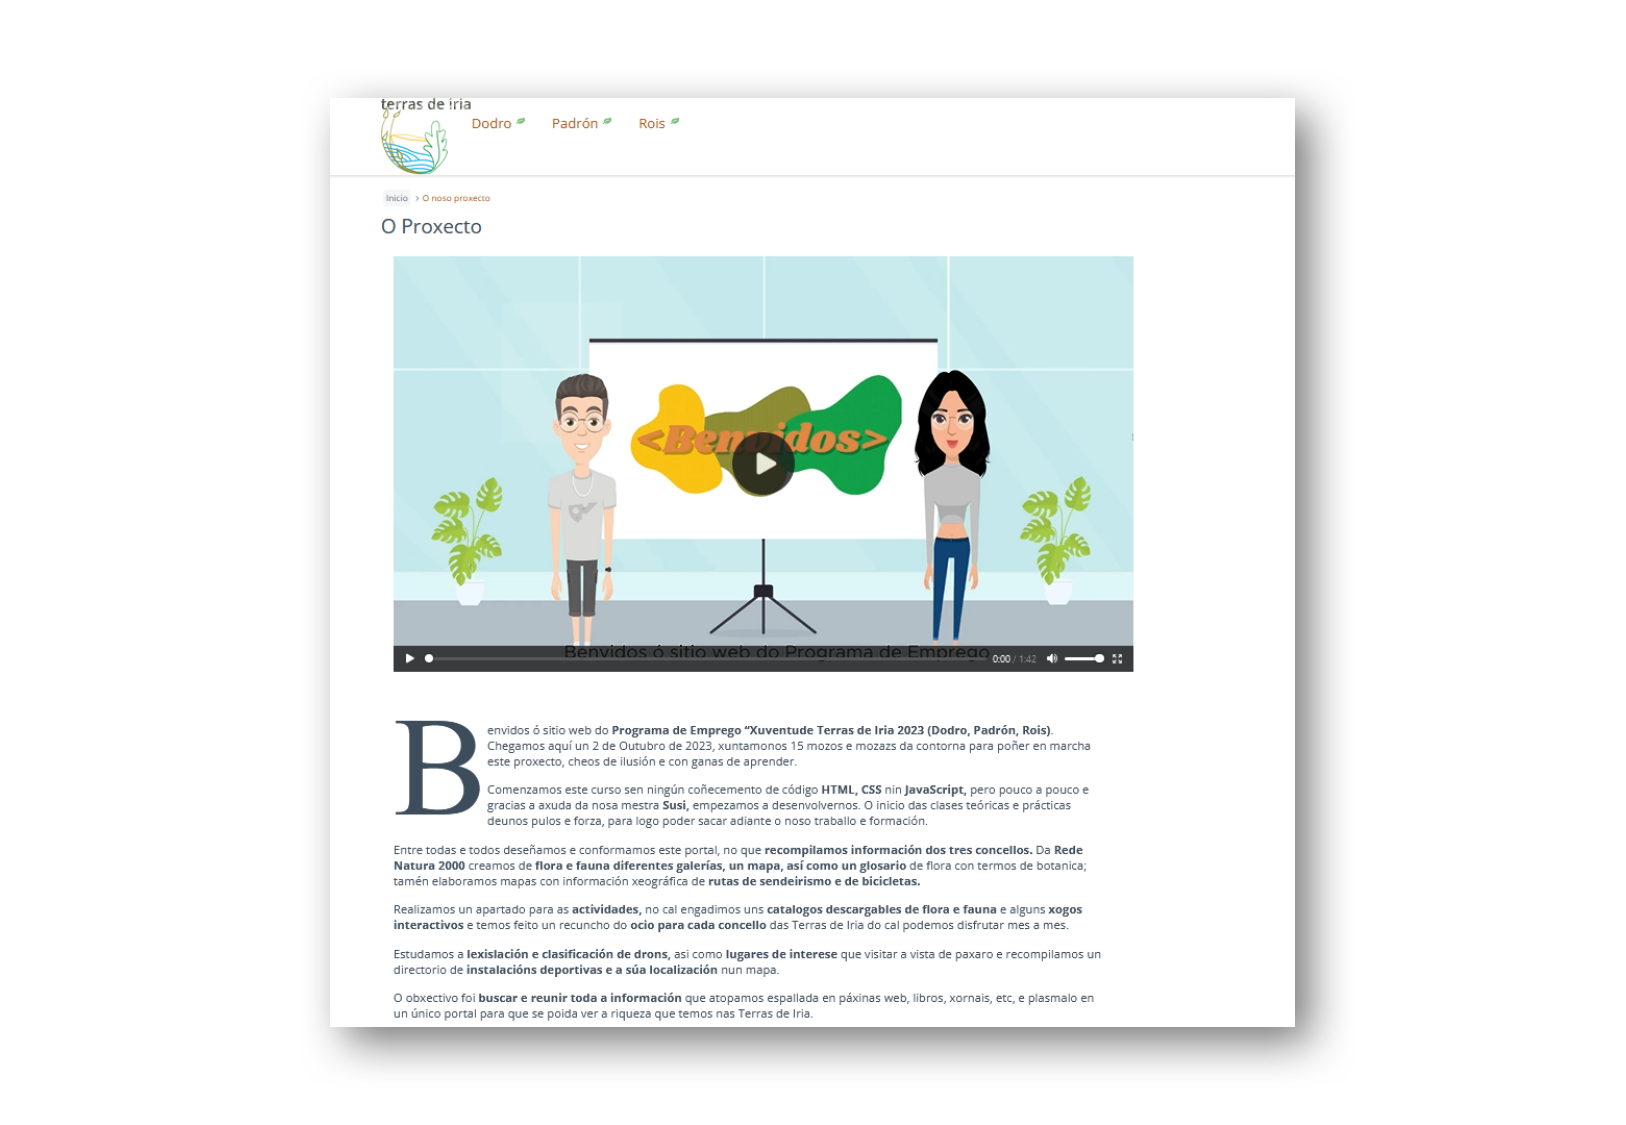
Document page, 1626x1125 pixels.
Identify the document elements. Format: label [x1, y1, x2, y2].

picture [330, 97, 1295, 1027]
